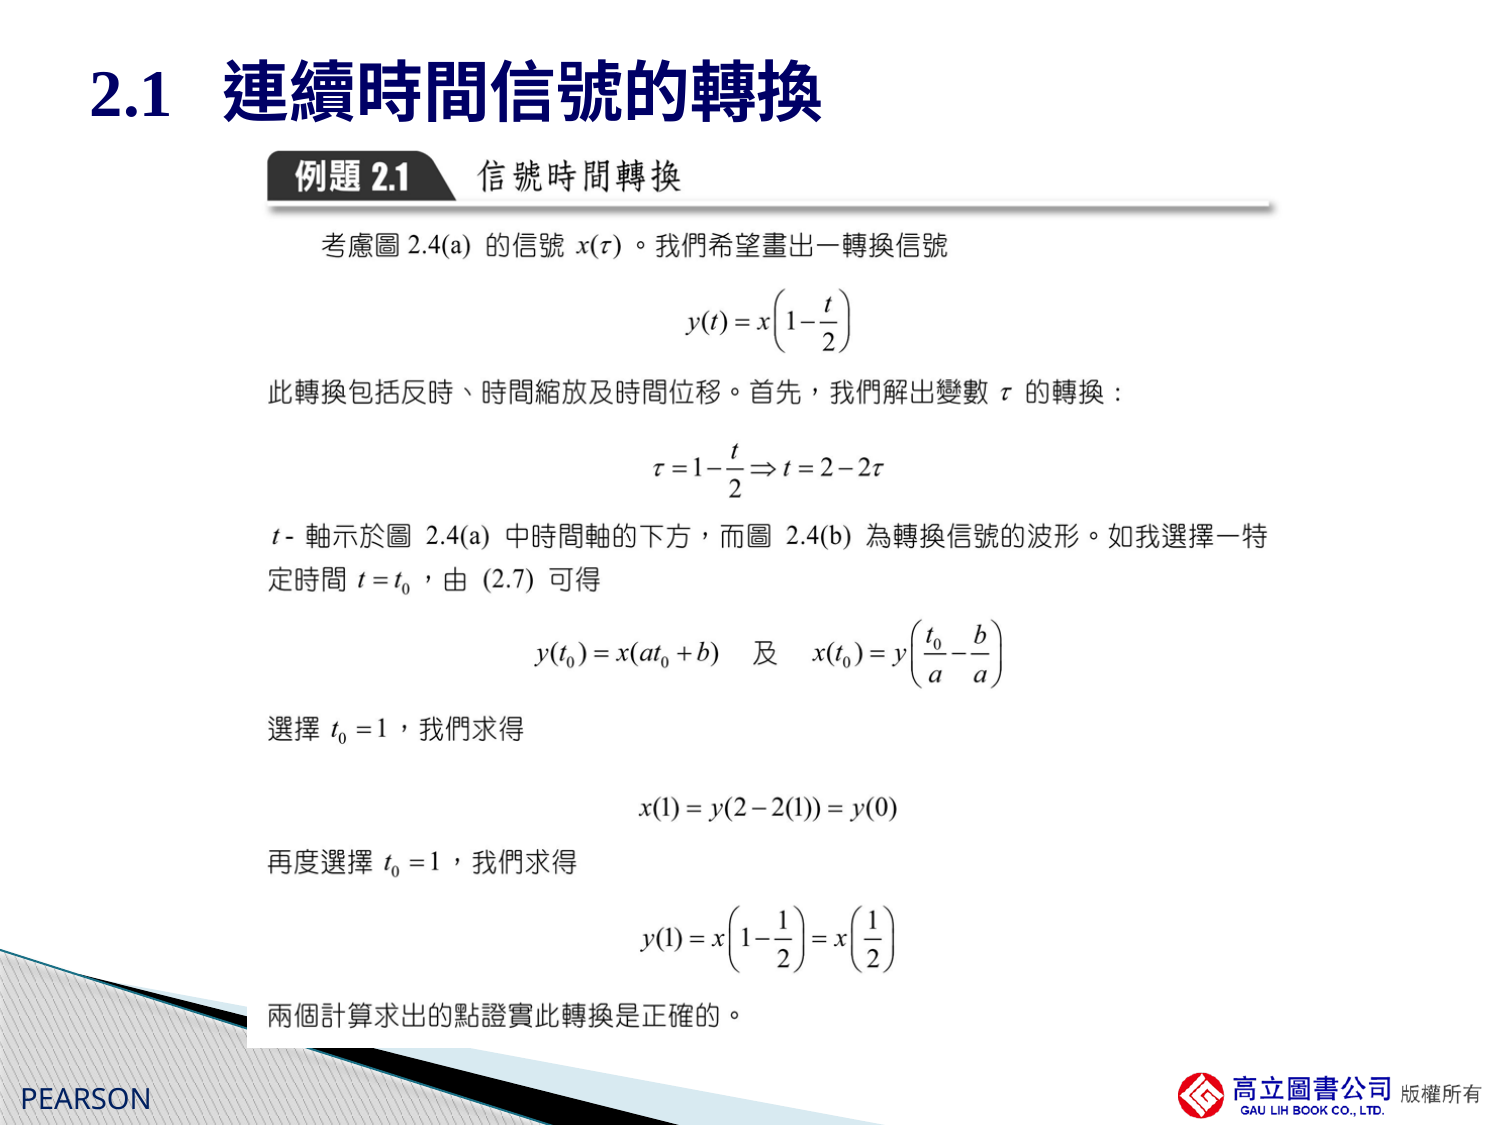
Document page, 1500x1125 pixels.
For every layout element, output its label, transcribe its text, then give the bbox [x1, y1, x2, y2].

title 2.1 連續時間信號的轉換 [75, 30, 1425, 149]
picture [247, 136, 1294, 1048]
picture [1178, 1065, 1500, 1125]
